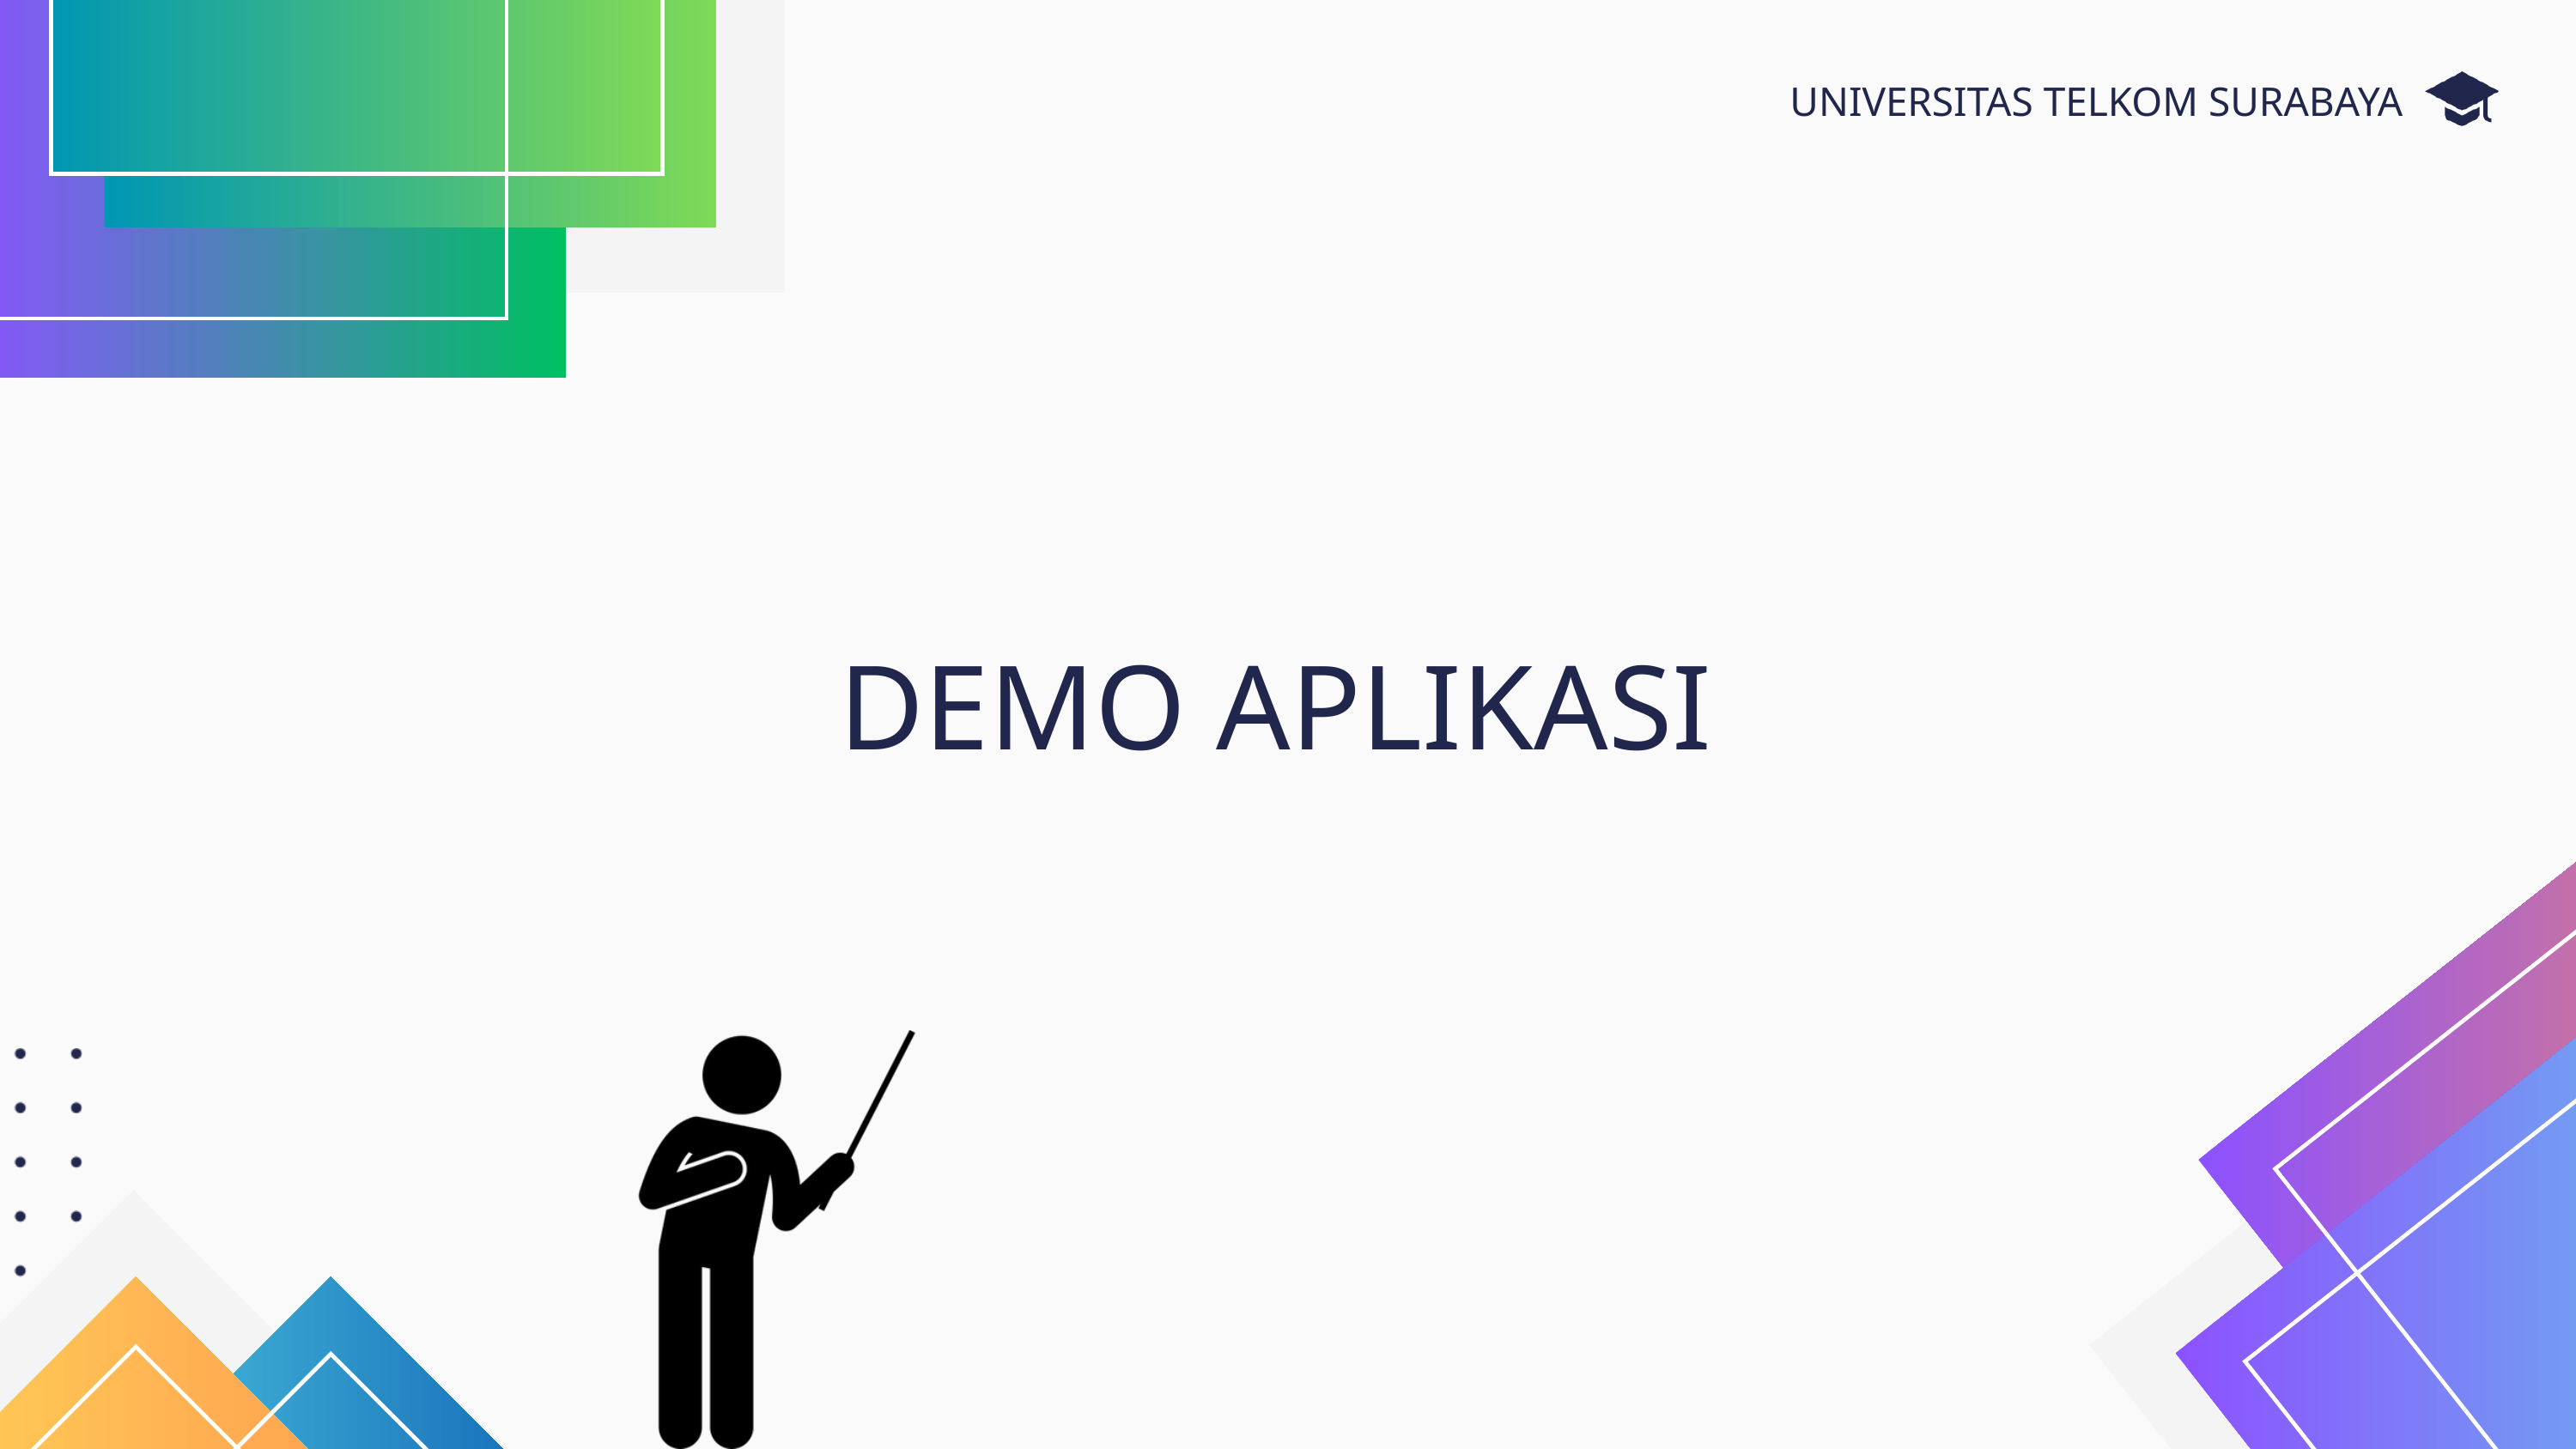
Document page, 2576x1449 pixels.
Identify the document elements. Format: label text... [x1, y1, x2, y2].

text_box [0, 1048, 82, 1172]
text_box [568, 1030, 987, 1449]
text_box UNIVERSITAS TELKOM SURABAYA [1735, 78, 2403, 124]
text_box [0, 0, 862, 540]
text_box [2097, 808, 2576, 1449]
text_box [0, 1173, 711, 1449]
text_box [2425, 71, 2499, 126]
text_box DEMO APLIKASI [840, 639, 1735, 773]
